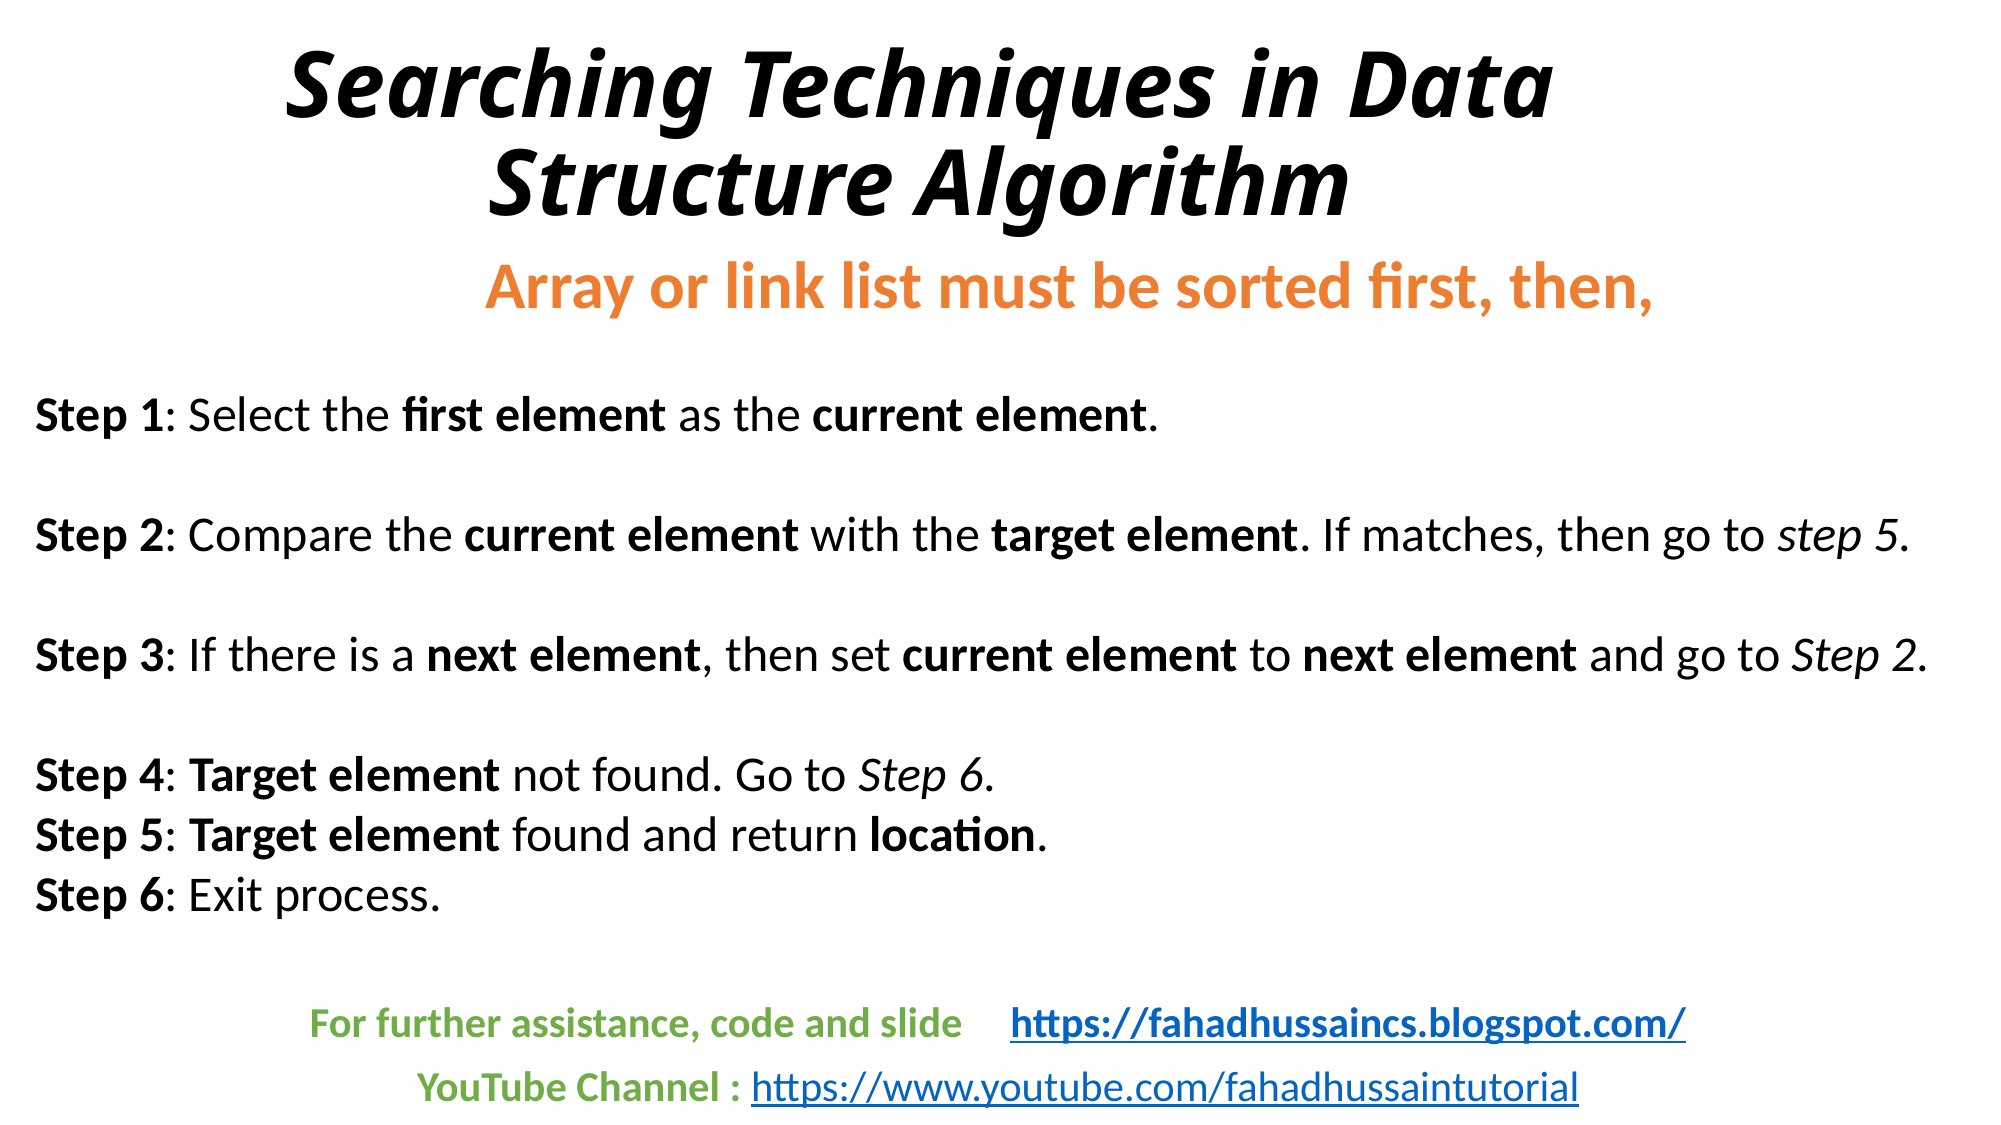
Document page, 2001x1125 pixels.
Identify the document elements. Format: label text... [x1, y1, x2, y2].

text_box Array or link list must be sorted first, then, Step 1: Select the first element as the current element. Step 2: Compare the current element with the target element. If matches, then go to step 5. Step 3: If there is a next element, then set current element to next element and go to Step 2. Step 4: Target element not found. Go to Step 6. Step 5: Target element found and return location. Step 6: Exit process. [20, 234, 1980, 929]
title Searching Techniques in Data Structure Algorithm [181, 7, 1661, 234]
subtitle For further assistance, code and slide https://fahadhussaincs.blogspot.com/ YouTube Channel : https://www.youtube.com/fahadhussaintutorial [18, 993, 1978, 1118]
